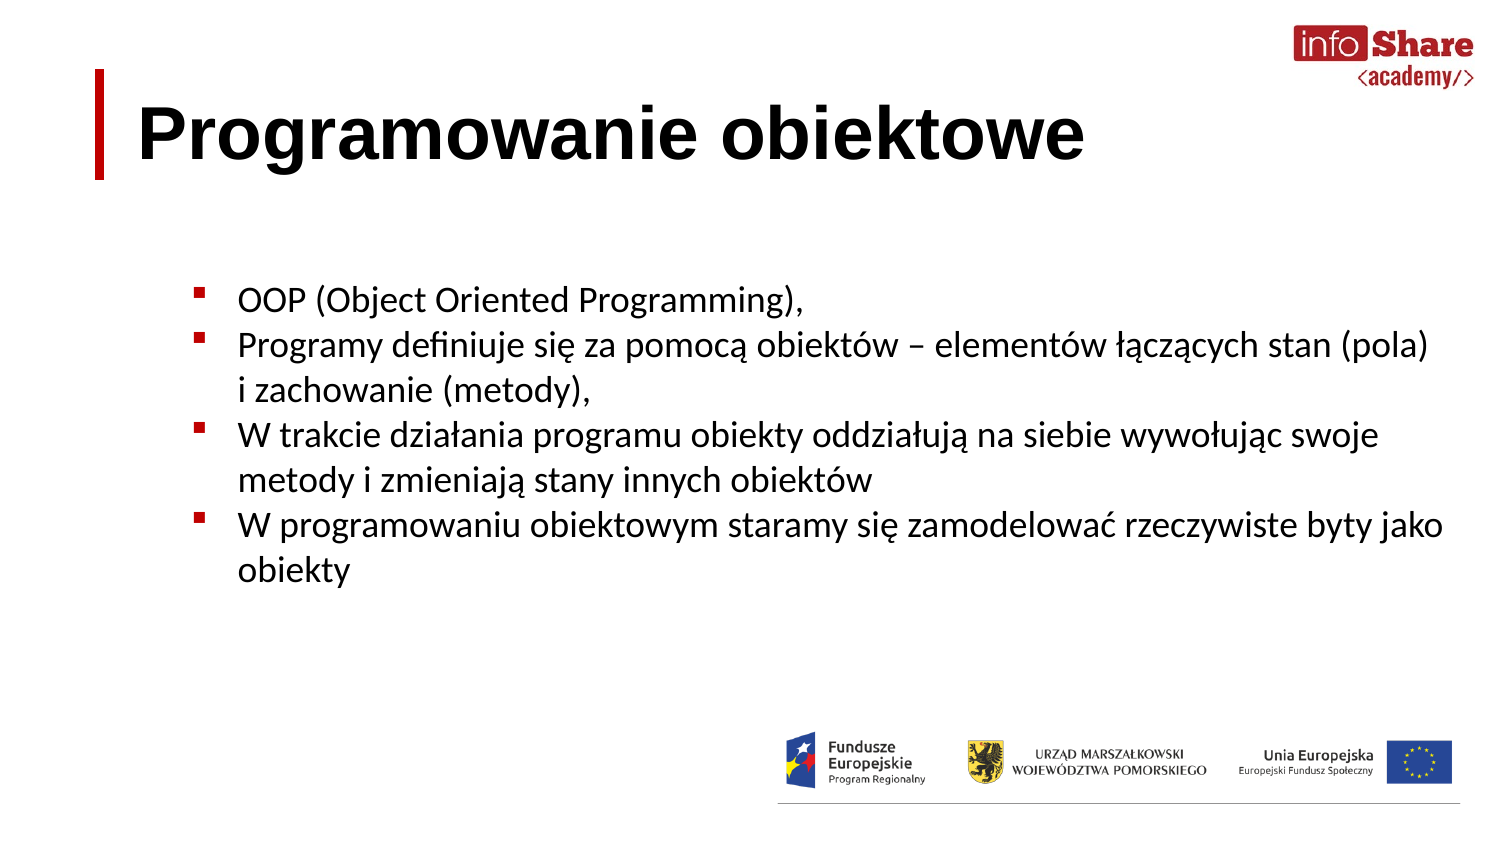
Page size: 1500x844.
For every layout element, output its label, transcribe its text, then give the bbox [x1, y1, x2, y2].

text_box OOP (Object Oriented Programming), Programy definiuje się za pomocą obiektów – elementów łączących stan (pola) i zachowanie (metody), W trakcie działania programu obiekty oddziałują na siebie wywołując swoje metody i zmieniają stany innych obiektów W programowaniu obiektowym staramy się zamodelować rzeczywiste byty jako obiekty [138, 260, 1461, 777]
picture [1291, 24, 1475, 91]
text_box [777, 777, 1461, 805]
text_box Programowanie obiektowe [137, 84, 1360, 176]
